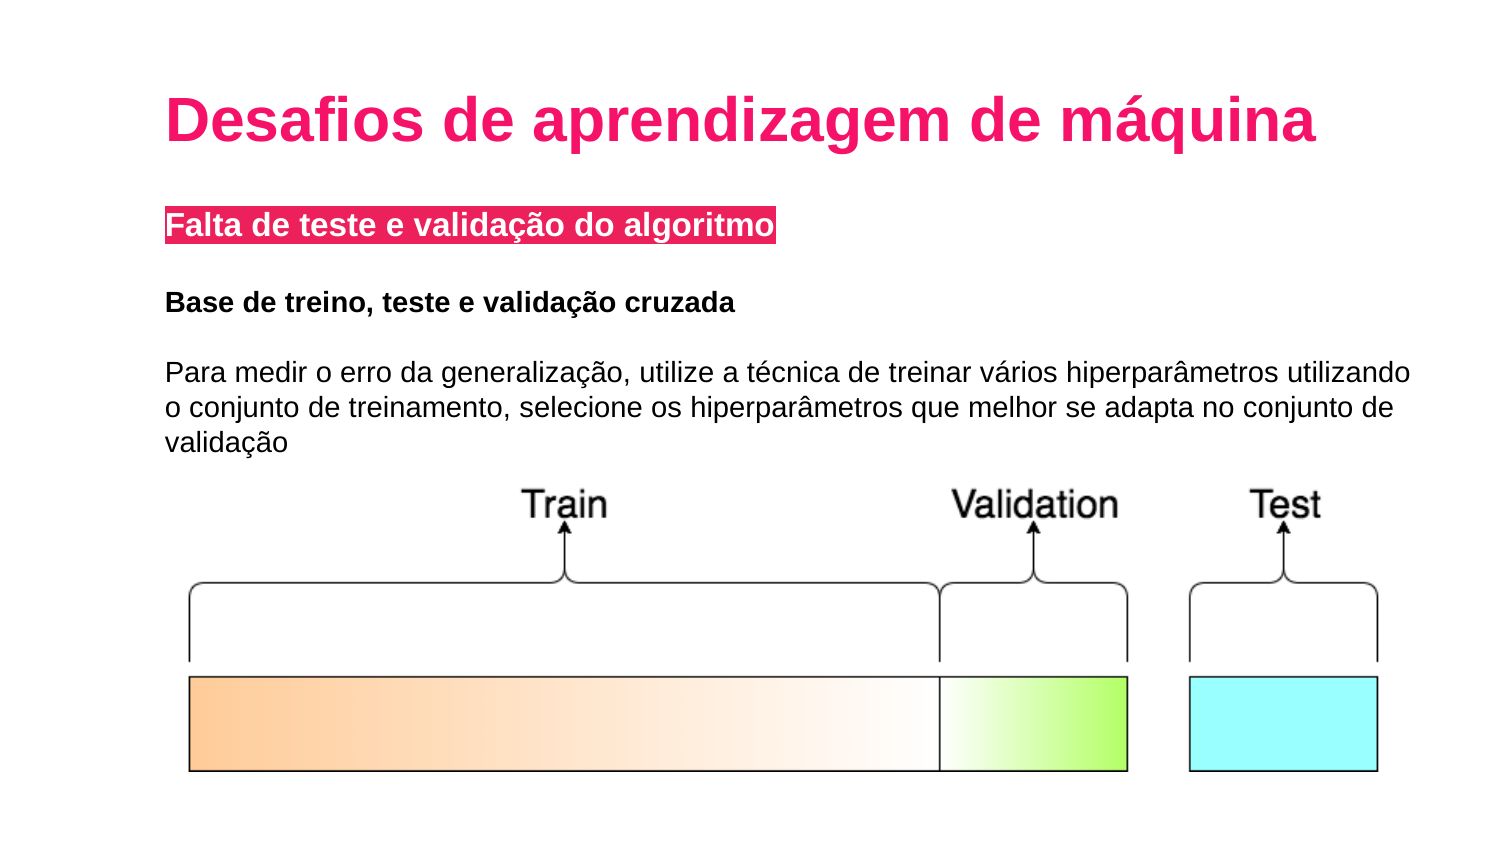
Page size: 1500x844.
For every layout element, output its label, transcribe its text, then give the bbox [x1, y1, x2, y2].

text_box Desafios de aprendizagem de máquina [150, 71, 1419, 162]
text_box Falta de teste e validação do algoritmo Base de treino, teste e validação cruzada Para medir o erro da generalização, utilize a técnica de treinar vários hiperparâmetros utilizando o conjunto de treinamento, selecione os hiperparâmetros que melhor se adapta no conjunto de validação [149, 195, 1449, 466]
picture [177, 482, 1391, 772]
